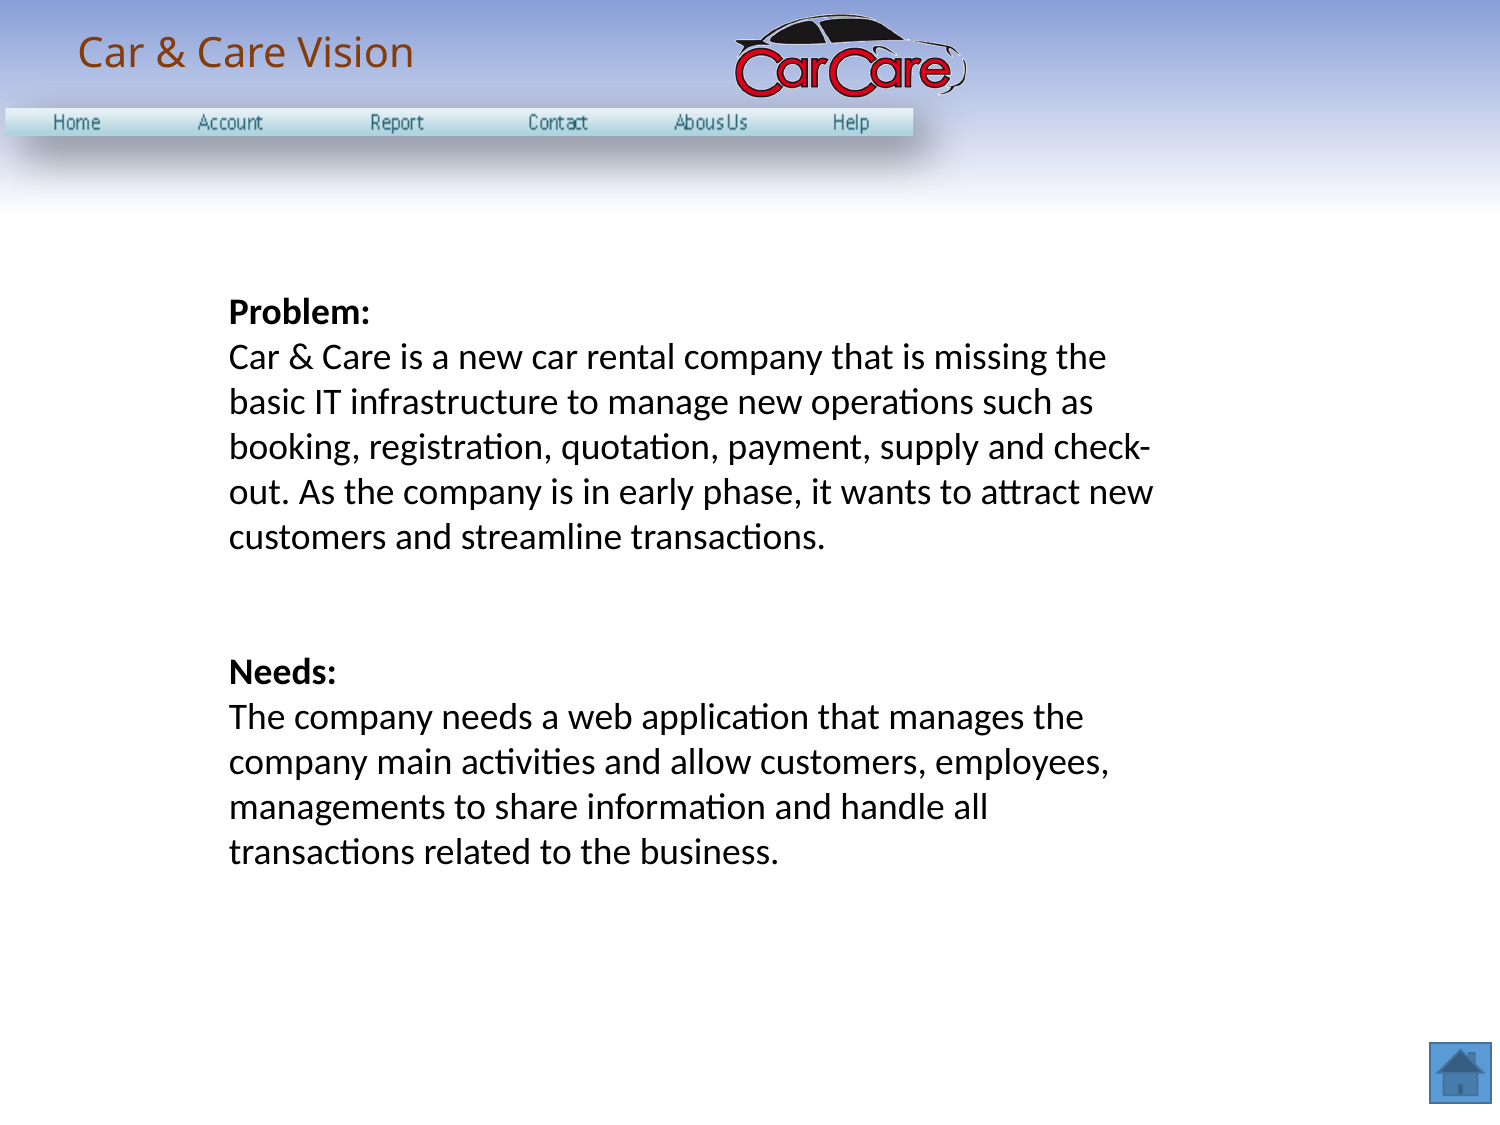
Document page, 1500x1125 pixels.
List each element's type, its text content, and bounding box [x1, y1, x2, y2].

text_box Problem: Car & Care is a new car rental company that is missing the basic IT infrastructure to manage new operations such as booking, registration, quotation, payment, supply and check-out. As the company is in early phase, it wants to attract new customers and streamline transactions. Needs: The company needs a web application that manages the company main activities and allow customers, employees, managements to share information and handle all transactions related to the business. [214, 280, 1188, 880]
text_box Car & Care Vision [62, 18, 431, 84]
picture [5, 7, 975, 136]
